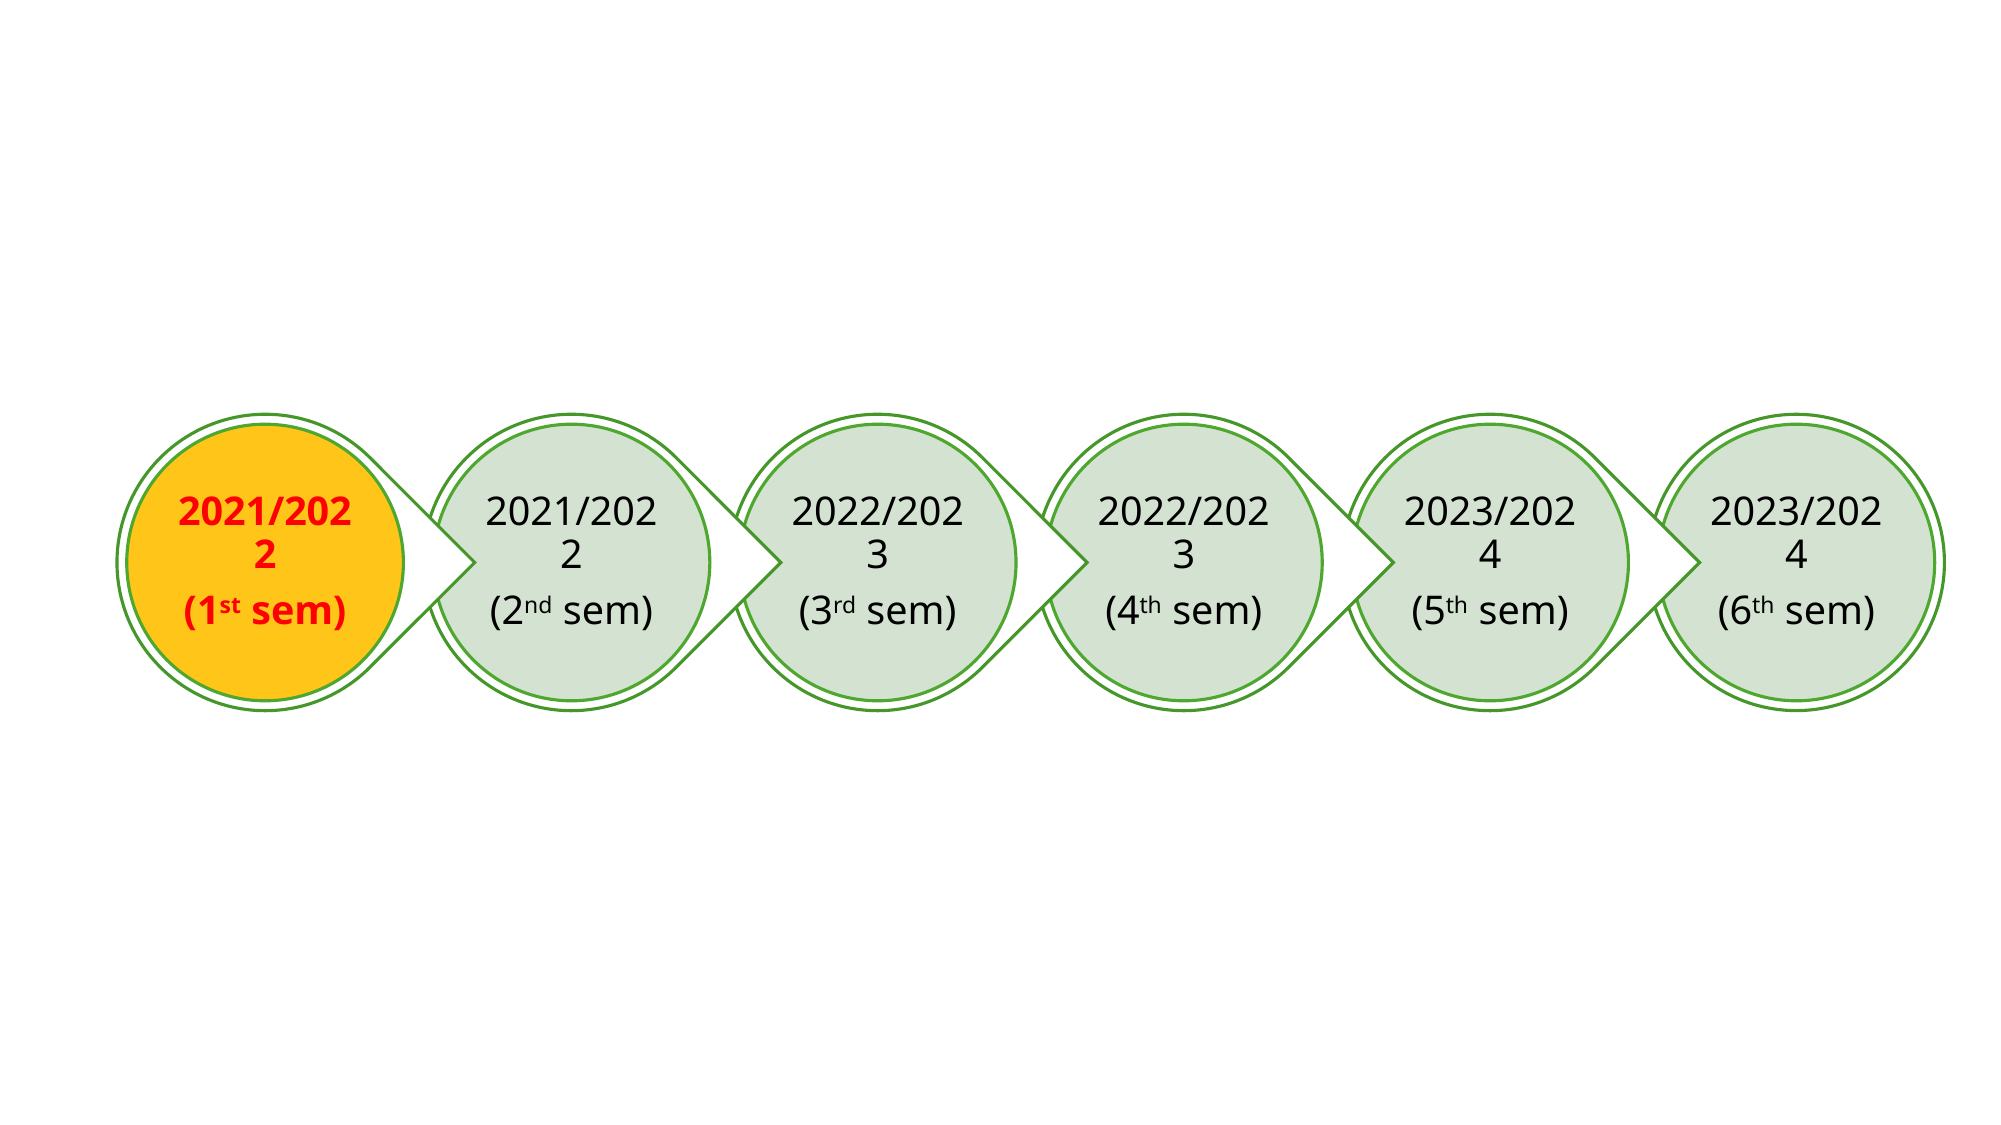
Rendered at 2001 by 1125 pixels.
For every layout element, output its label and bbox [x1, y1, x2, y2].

text_box [39, 116, 1961, 1009]
